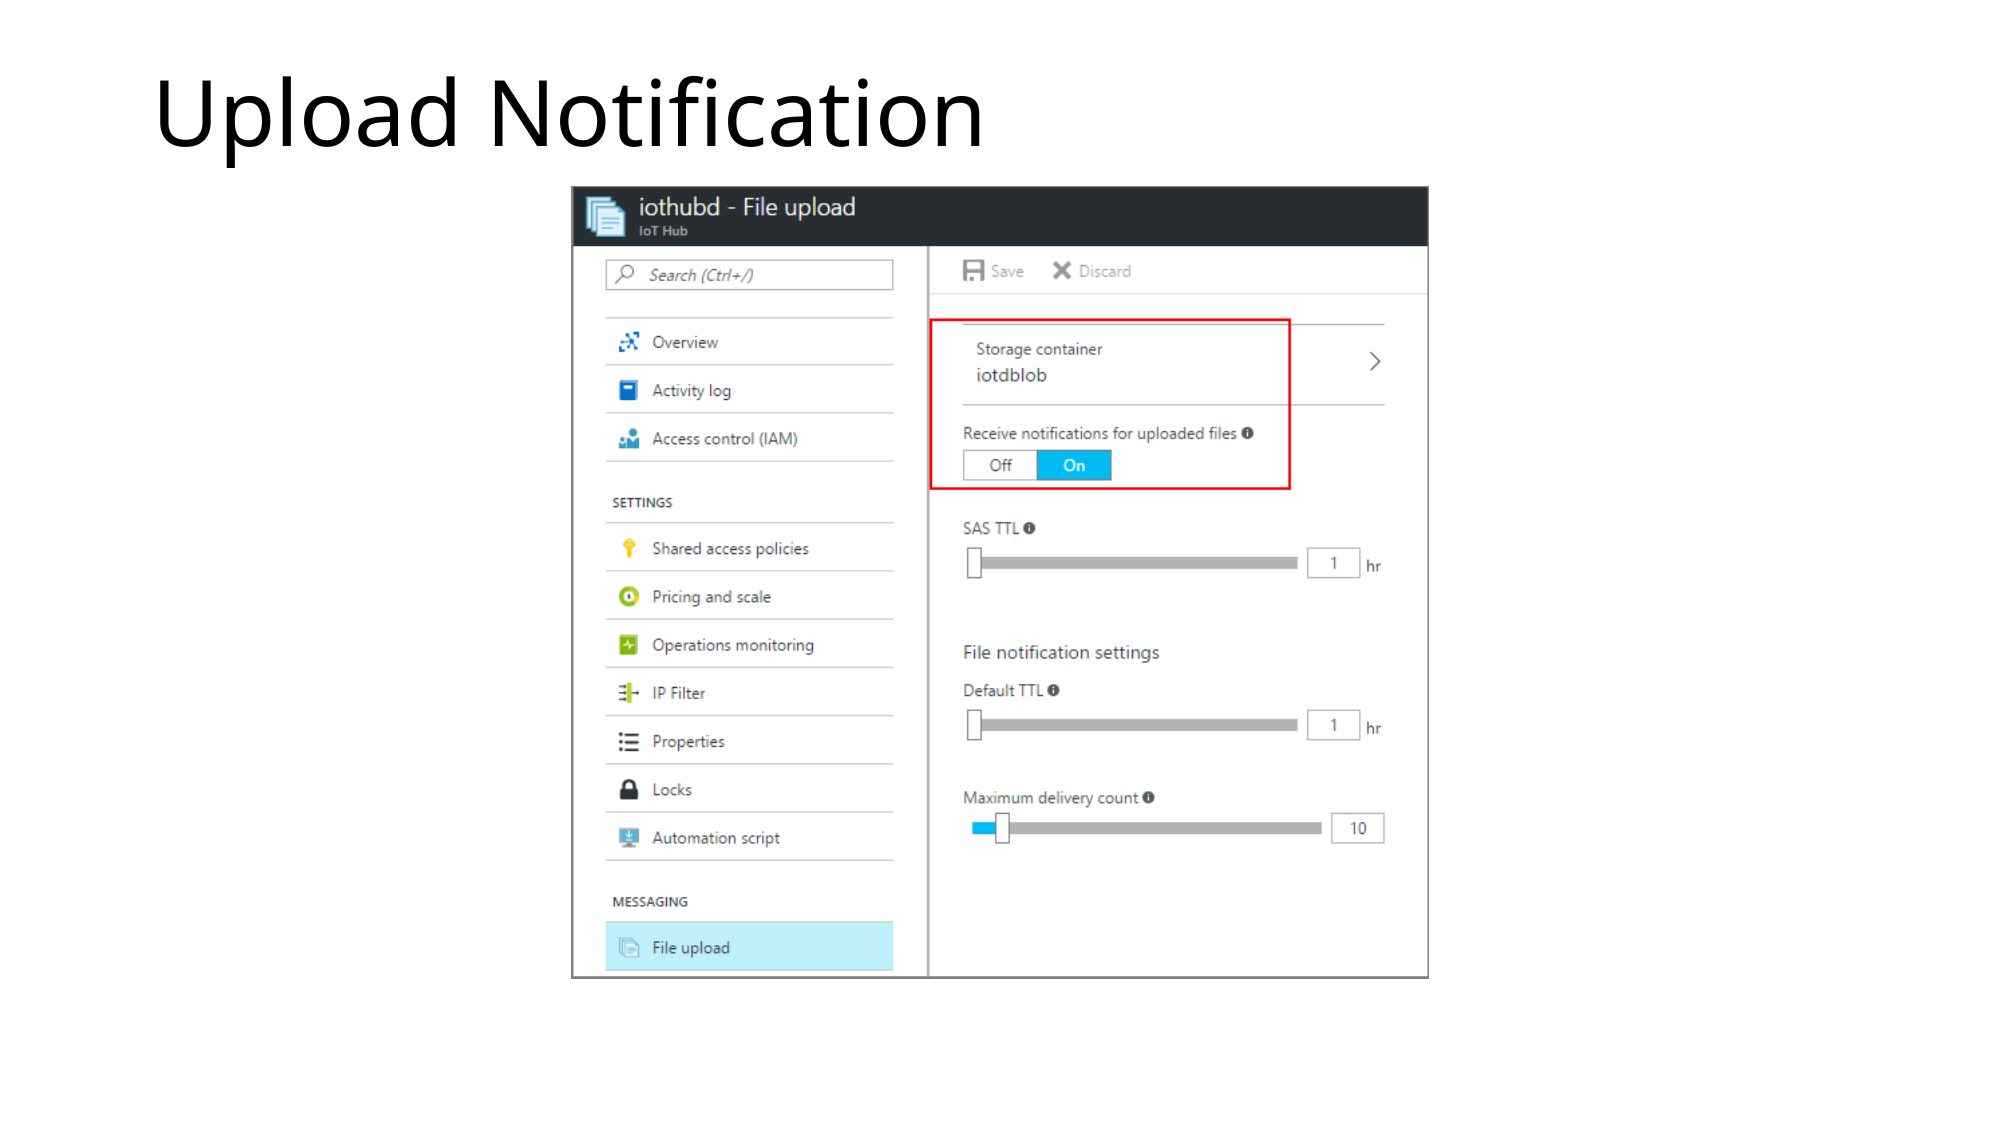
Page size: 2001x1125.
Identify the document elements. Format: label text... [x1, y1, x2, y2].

picture [571, 186, 1429, 979]
title Upload Notification [137, 59, 1863, 187]
